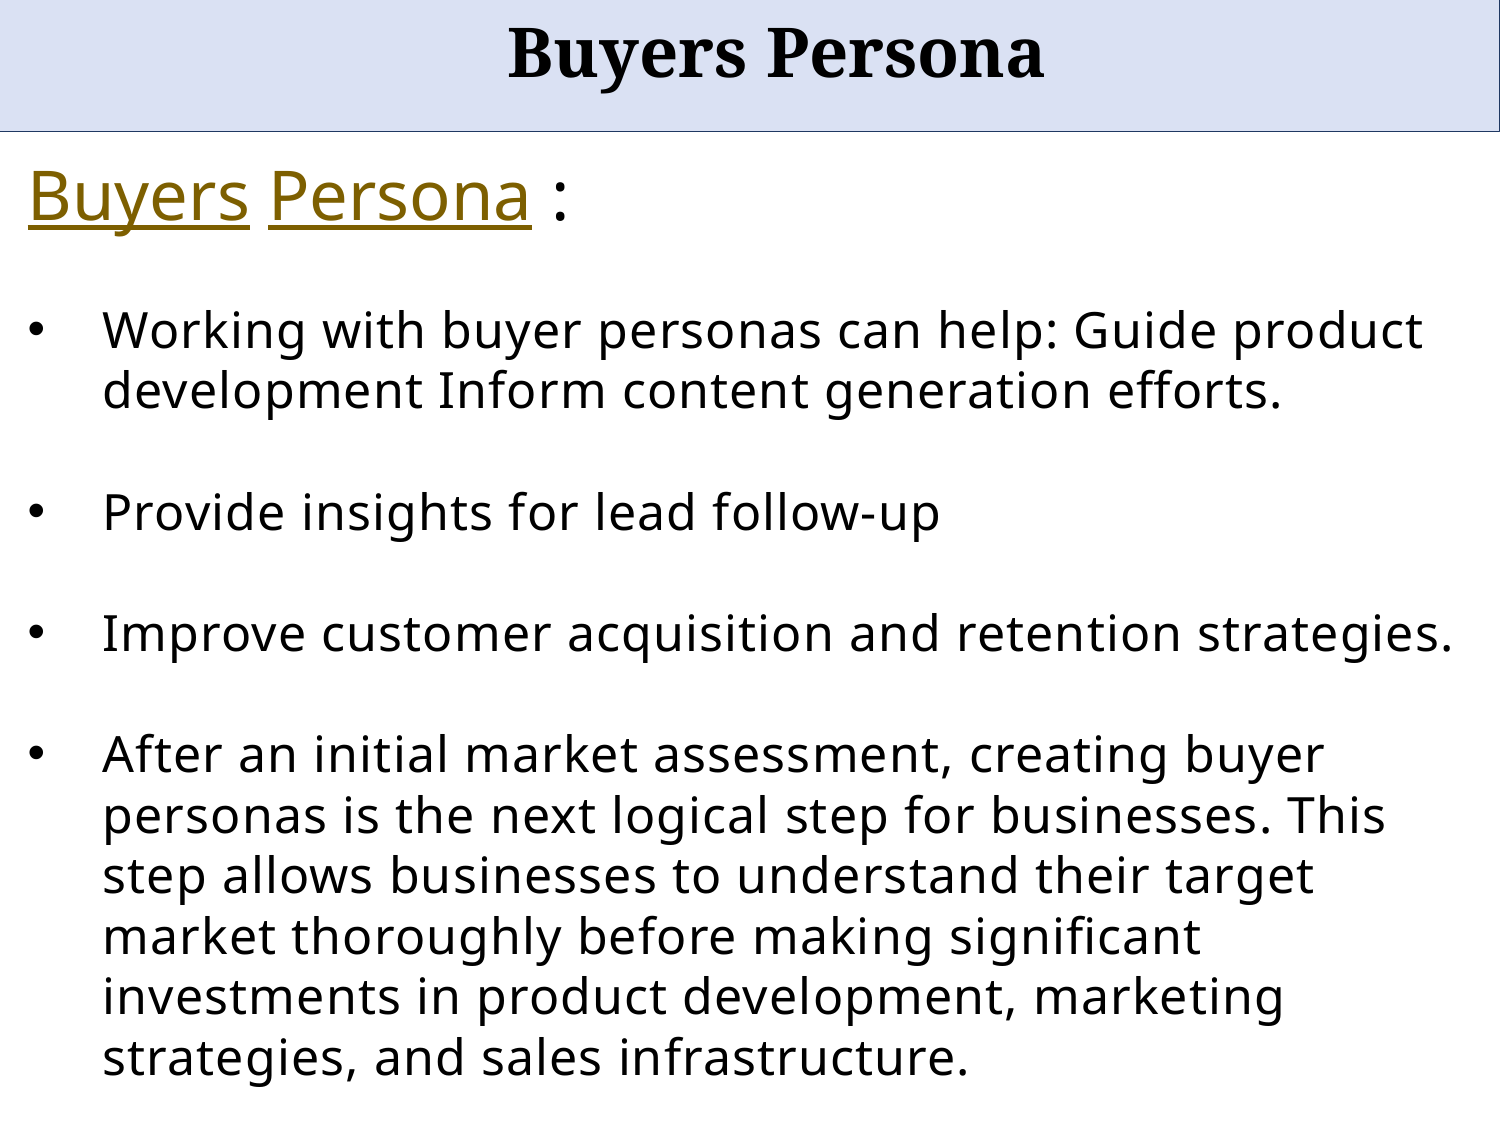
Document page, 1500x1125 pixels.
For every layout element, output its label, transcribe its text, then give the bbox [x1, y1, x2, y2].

title Buyers Persona [59, 0, 1441, 149]
text_box Buyers Persona : Working with buyer personas can help: Guide product development Inform content generation efforts. Provide insights for lead follow-up Improve customer acquisition and retention strategies. After an initial market assessment, creating buyer personas is the next logical step for businesses. This step allows businesses to understand their target market thoroughly before making significant investments in product development, marketing strategies, and sales infrastructure. [25, 149, 1475, 1086]
